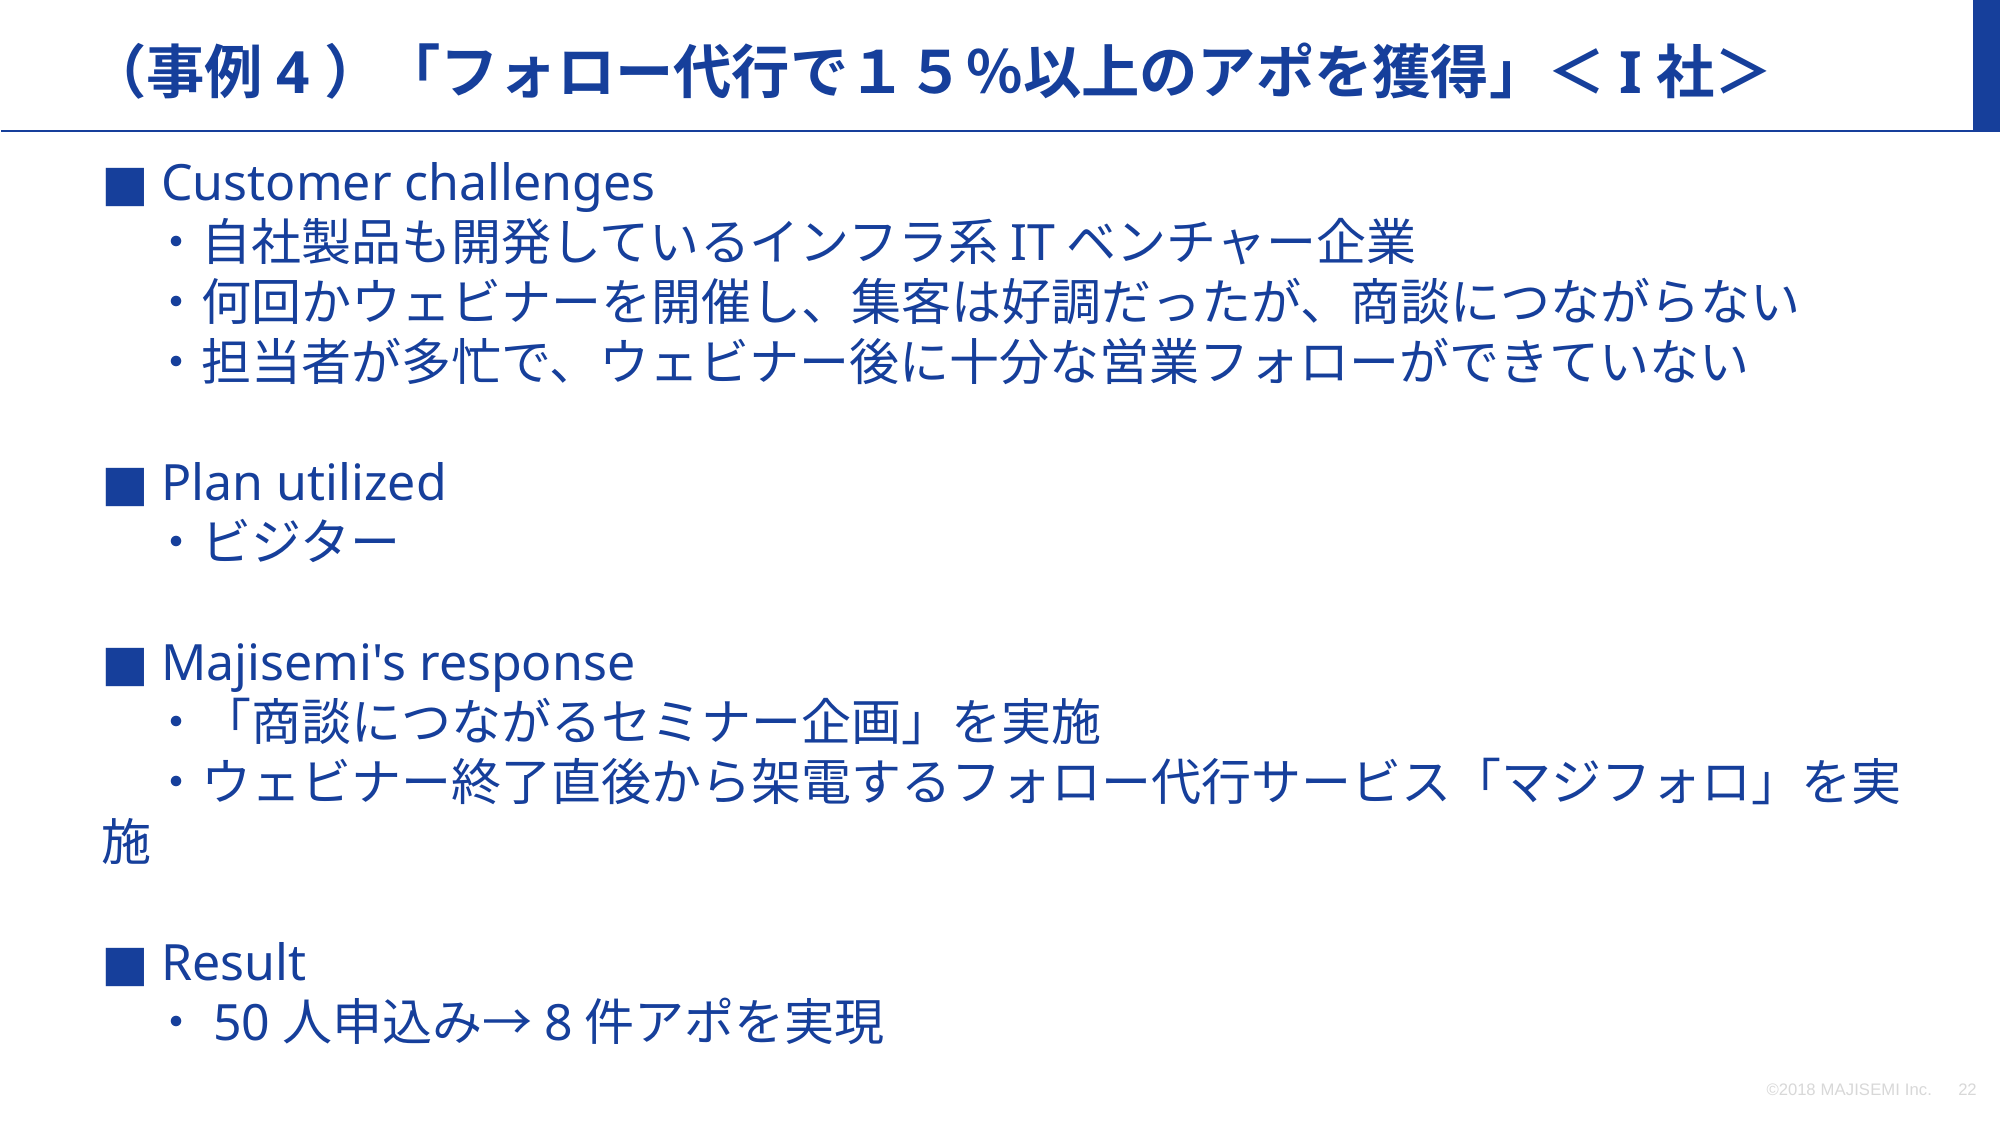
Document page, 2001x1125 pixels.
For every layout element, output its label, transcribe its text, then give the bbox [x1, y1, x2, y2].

slide_number ‹#› [1928, 1058, 1992, 1119]
text_box ■ Customer challenges ・自社製品も開発しているインフラ系ITベンチャー企業 ・何回かウェビナーを開催し、集客は好調だったが、商談につながらない ・担当者が多忙で、ウェビナー後に十分な営業フォローができていない ■ Plan utilized ・ビジター ■ Majisemi's response ・「商談につながるセミナー企画」を実施 ・ウェビナー終了直後から架電するフォロー代行サービス「マジフォロ」を実施 ■ Result ・50人申込み→8件アポを実現 [86, 143, 1938, 1059]
text_box ©2018 MAJISEMI Inc. [1667, 1058, 1928, 1119]
text_box （事例4）「フォロー代行で１５％以上のアポを獲得」＜I社＞ [73, 17, 1938, 113]
text_box [1973, 0, 2000, 130]
